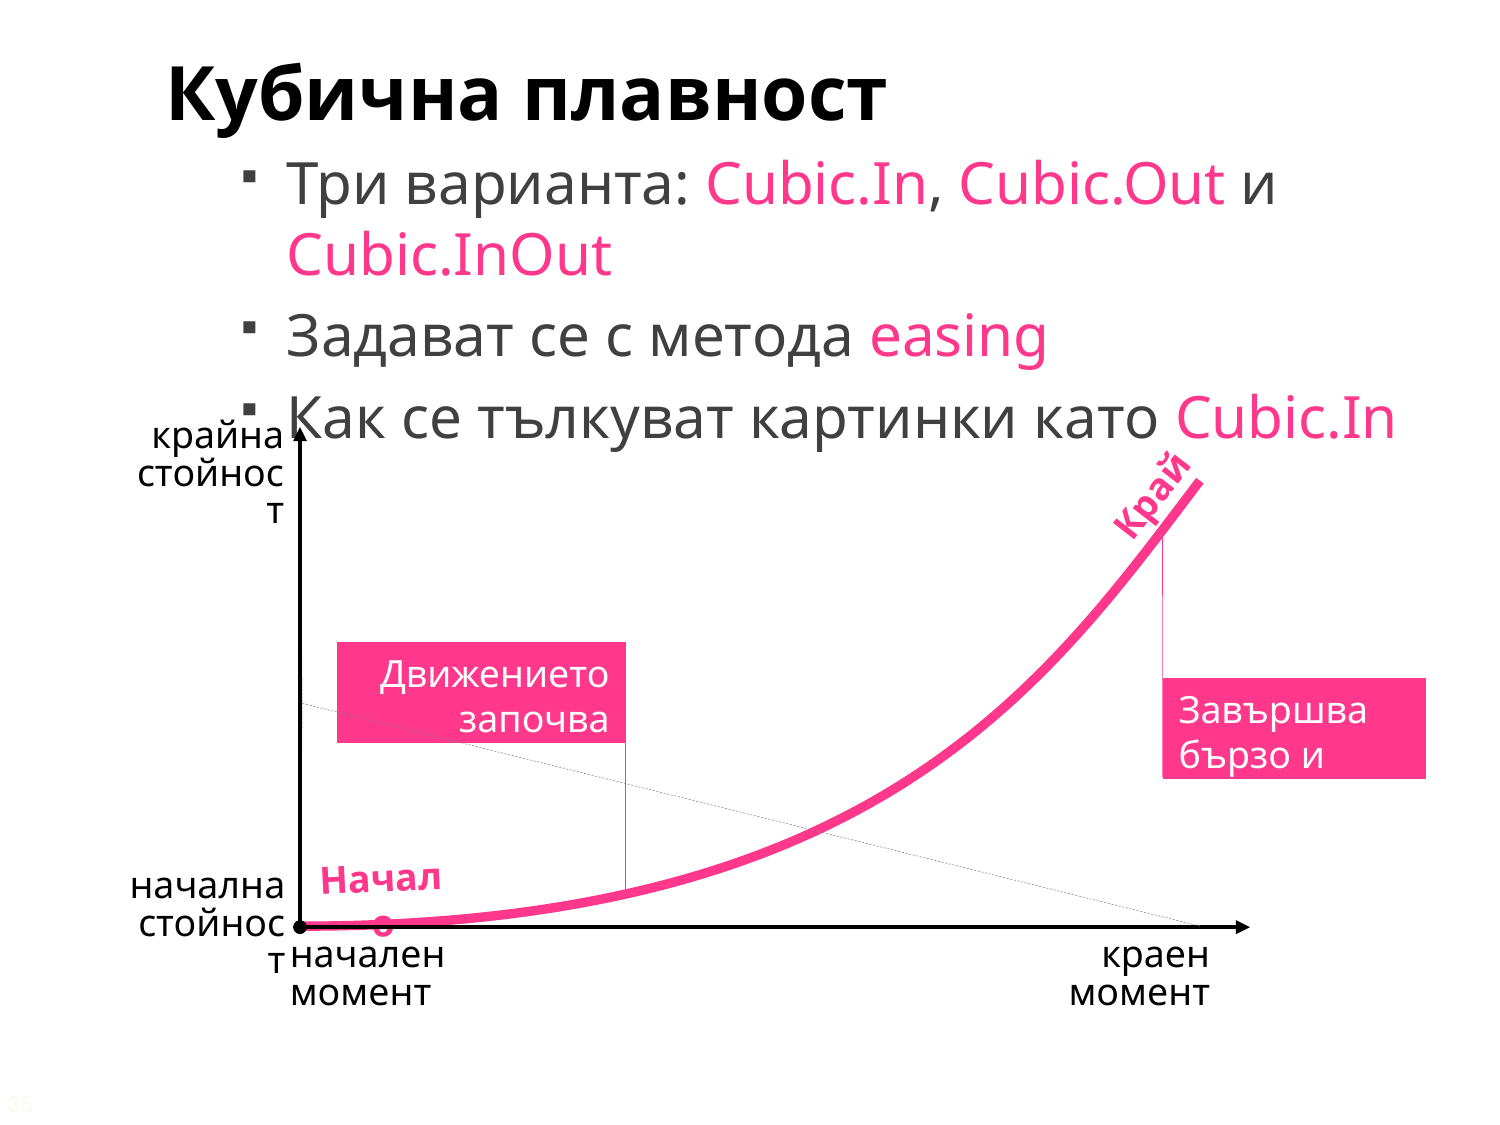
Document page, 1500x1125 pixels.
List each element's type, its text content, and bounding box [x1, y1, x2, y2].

text_box краен момент [1035, 935, 1227, 1014]
text_box Край [1112, 408, 1231, 491]
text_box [1162, 529, 1426, 779]
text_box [304, 488, 1195, 926]
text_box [337, 641, 626, 890]
text_box начална стойност [110, 885, 302, 964]
list Кубична плавност Три варианта: Cubic.In, Cubic.Out и Cubic.InOut Задават се с метода easing Как се тълкуват картинки като Cubic.In [150, 37, 1488, 1113]
text_box начален момент [273, 935, 465, 1014]
text_box крайна стойност [109, 435, 295, 514]
